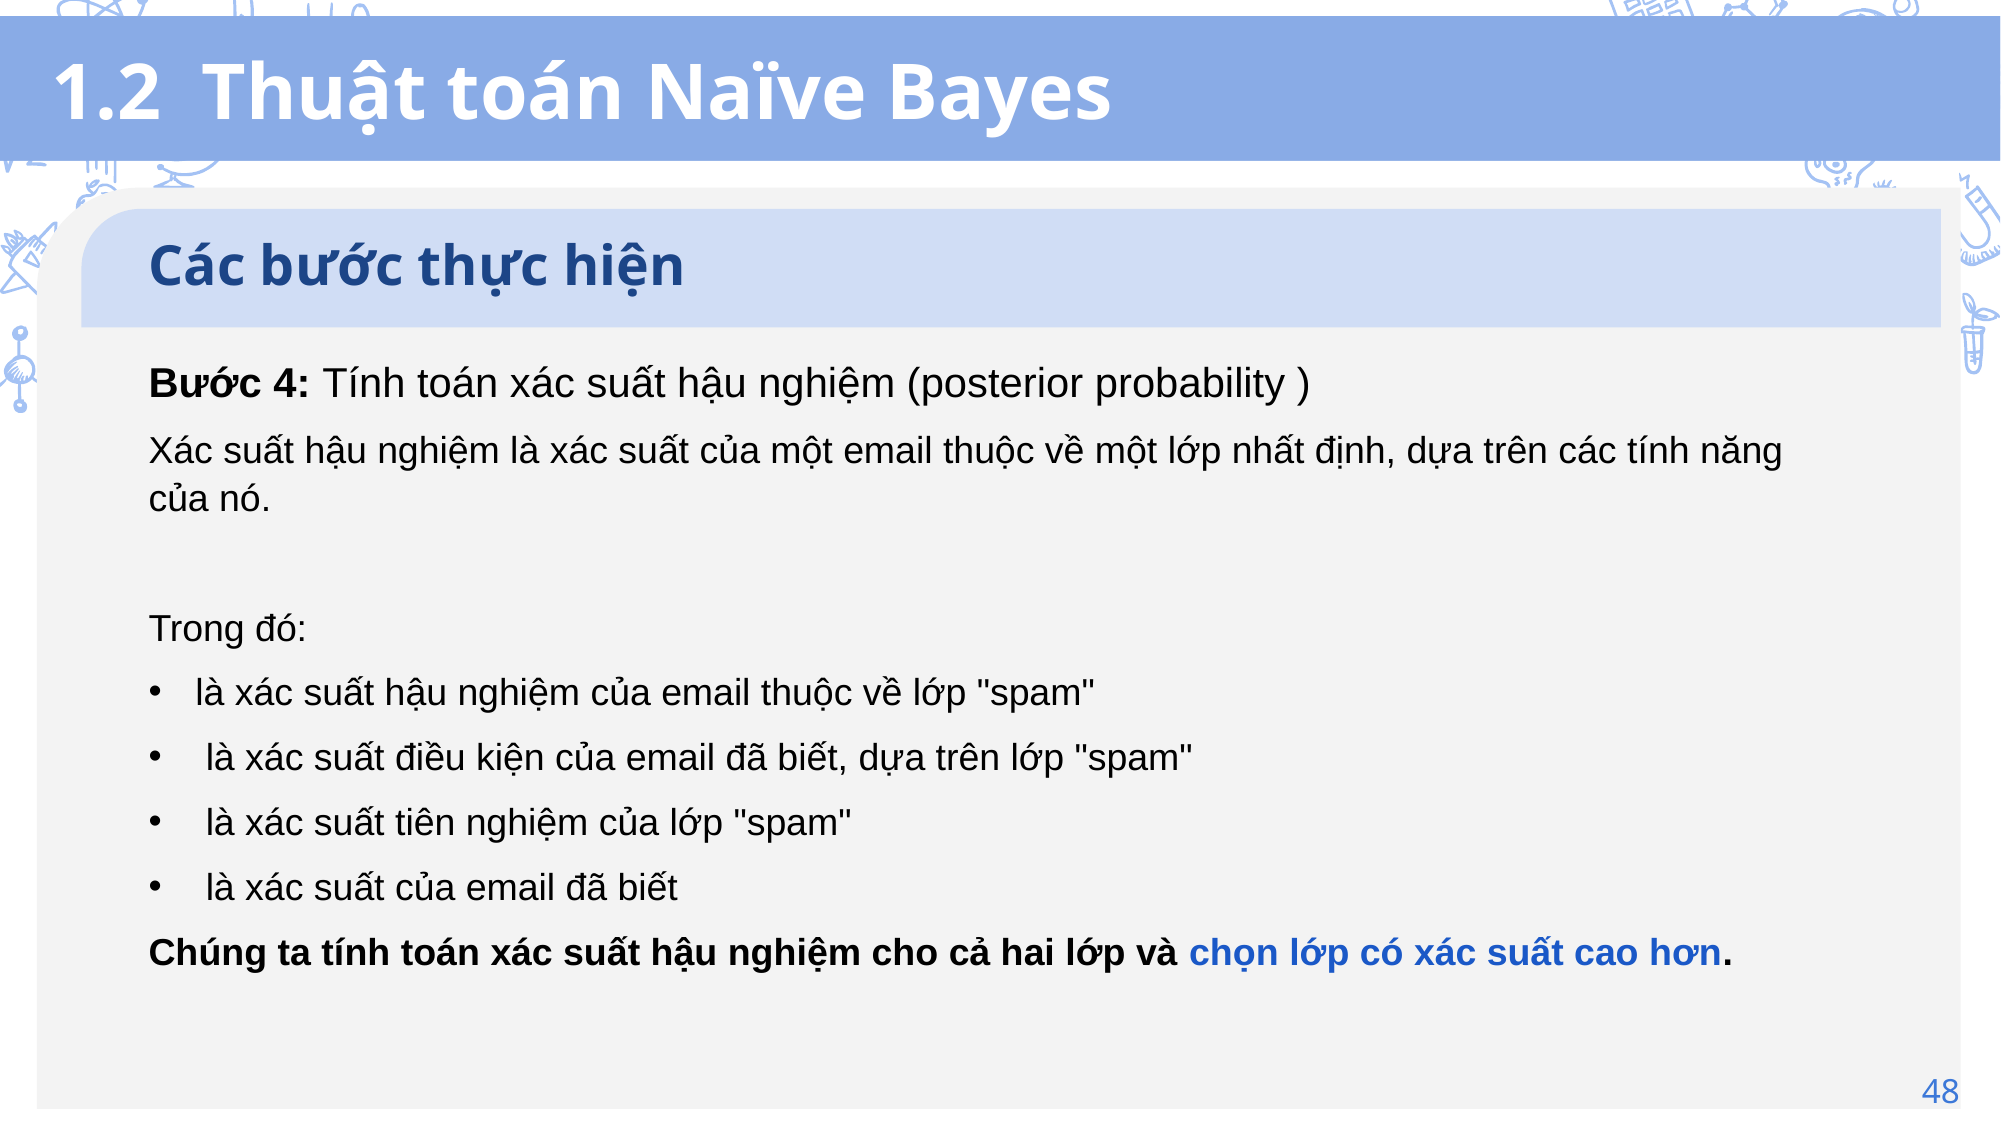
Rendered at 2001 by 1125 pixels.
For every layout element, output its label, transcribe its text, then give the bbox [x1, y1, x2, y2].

text_box Các bước thực hiện [133, 222, 1458, 315]
slide_number 48 [1880, 1061, 2000, 1125]
title 1.2 Thuật toán Naïve Bayes [36, 39, 1380, 138]
